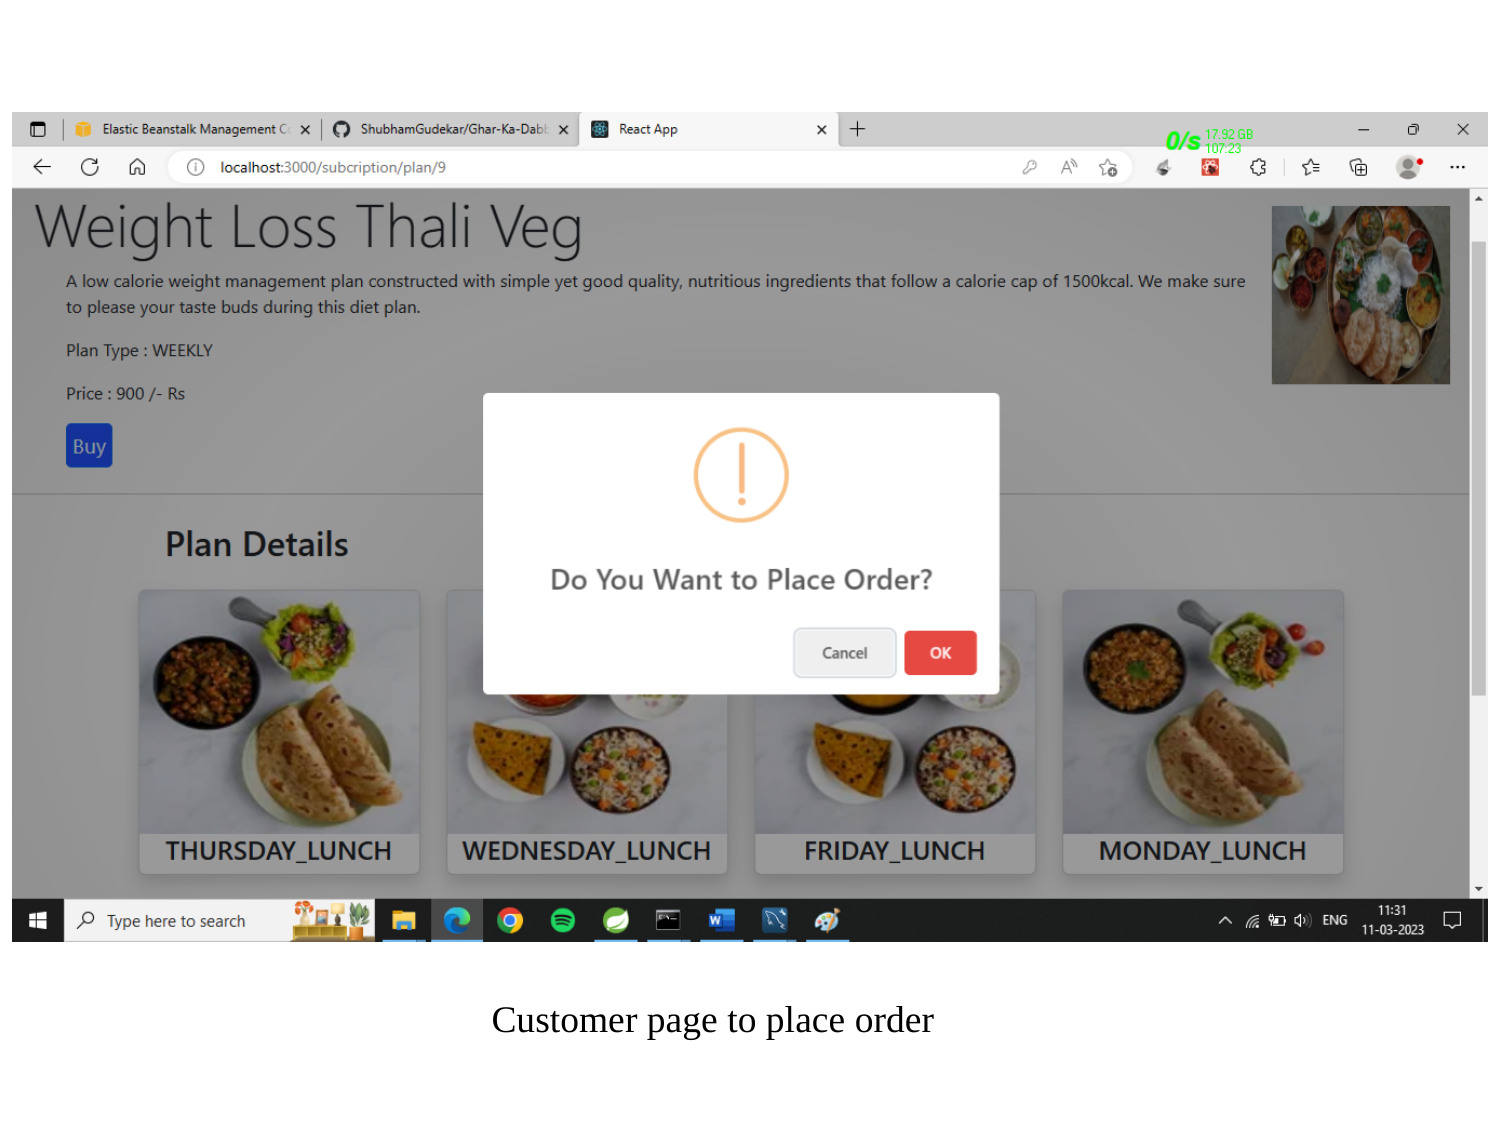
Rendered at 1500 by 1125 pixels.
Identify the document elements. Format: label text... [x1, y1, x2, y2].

picture [12, 112, 1488, 943]
text_box Customer page to place order [476, 987, 950, 1048]
